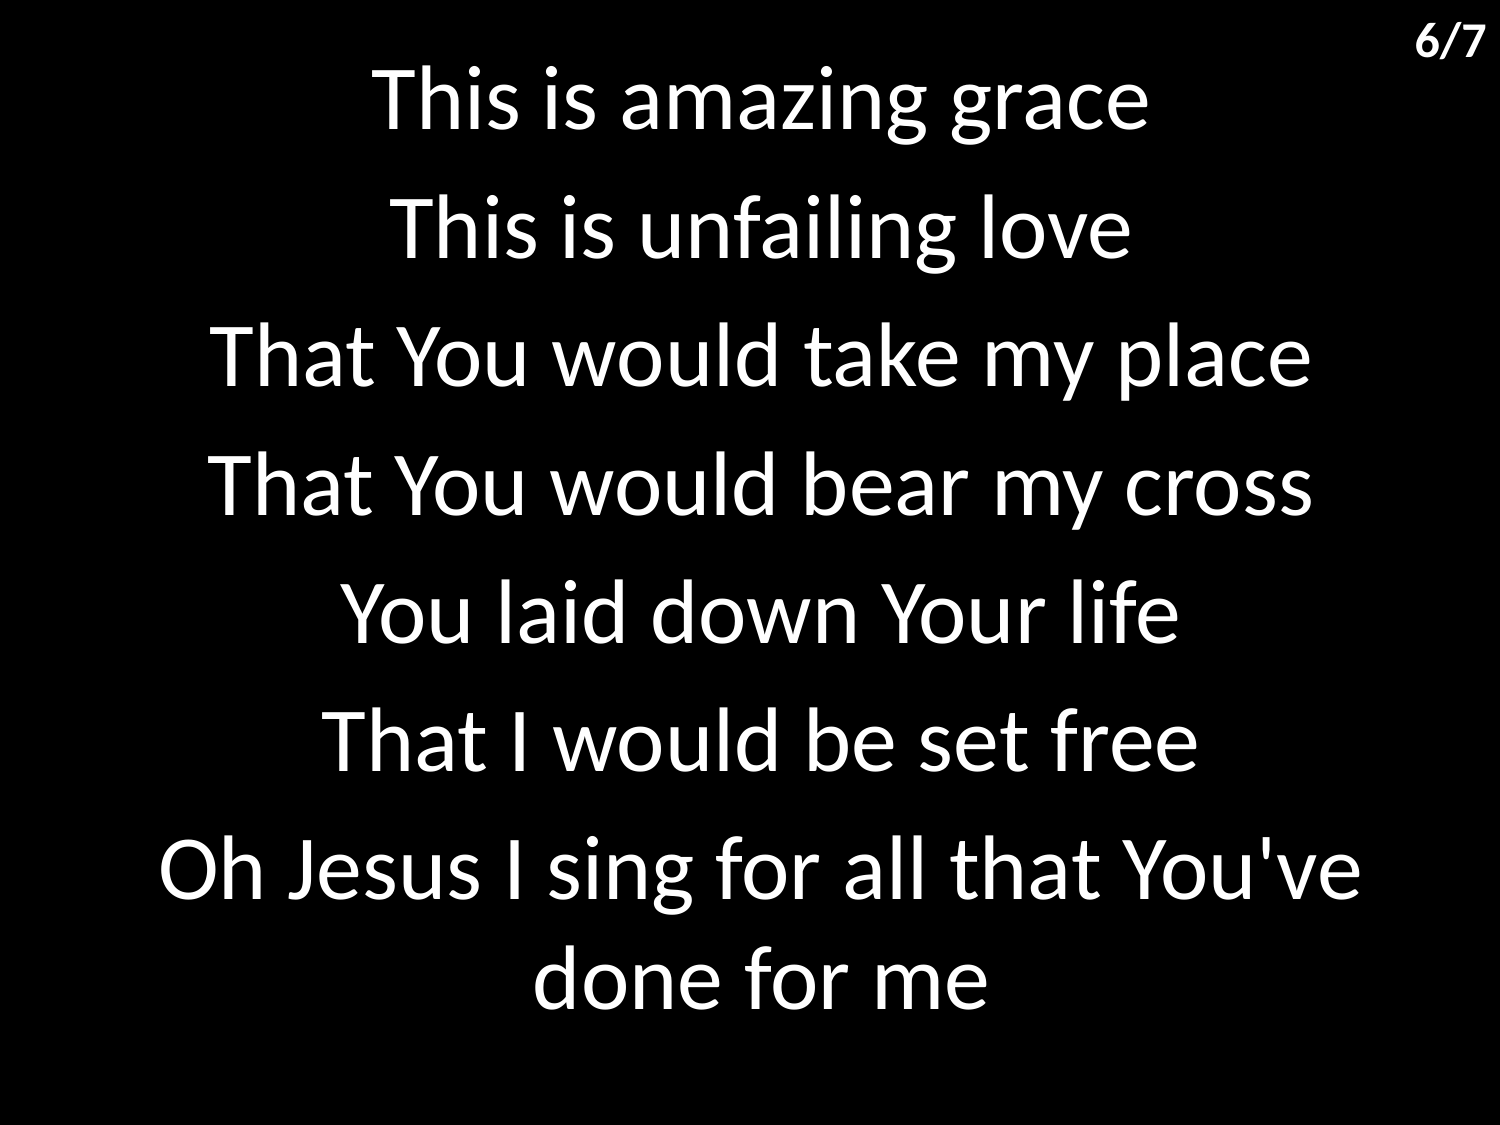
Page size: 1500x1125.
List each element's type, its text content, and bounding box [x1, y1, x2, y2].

subtitle This is amazing grace This is unfailing love That You would take my place That You would bear my cross You laid down Your life That I would be set free Oh Jesus I sing for all that You've done for me [53, 30, 1471, 1094]
text_box 6/7 [1399, 0, 1500, 75]
